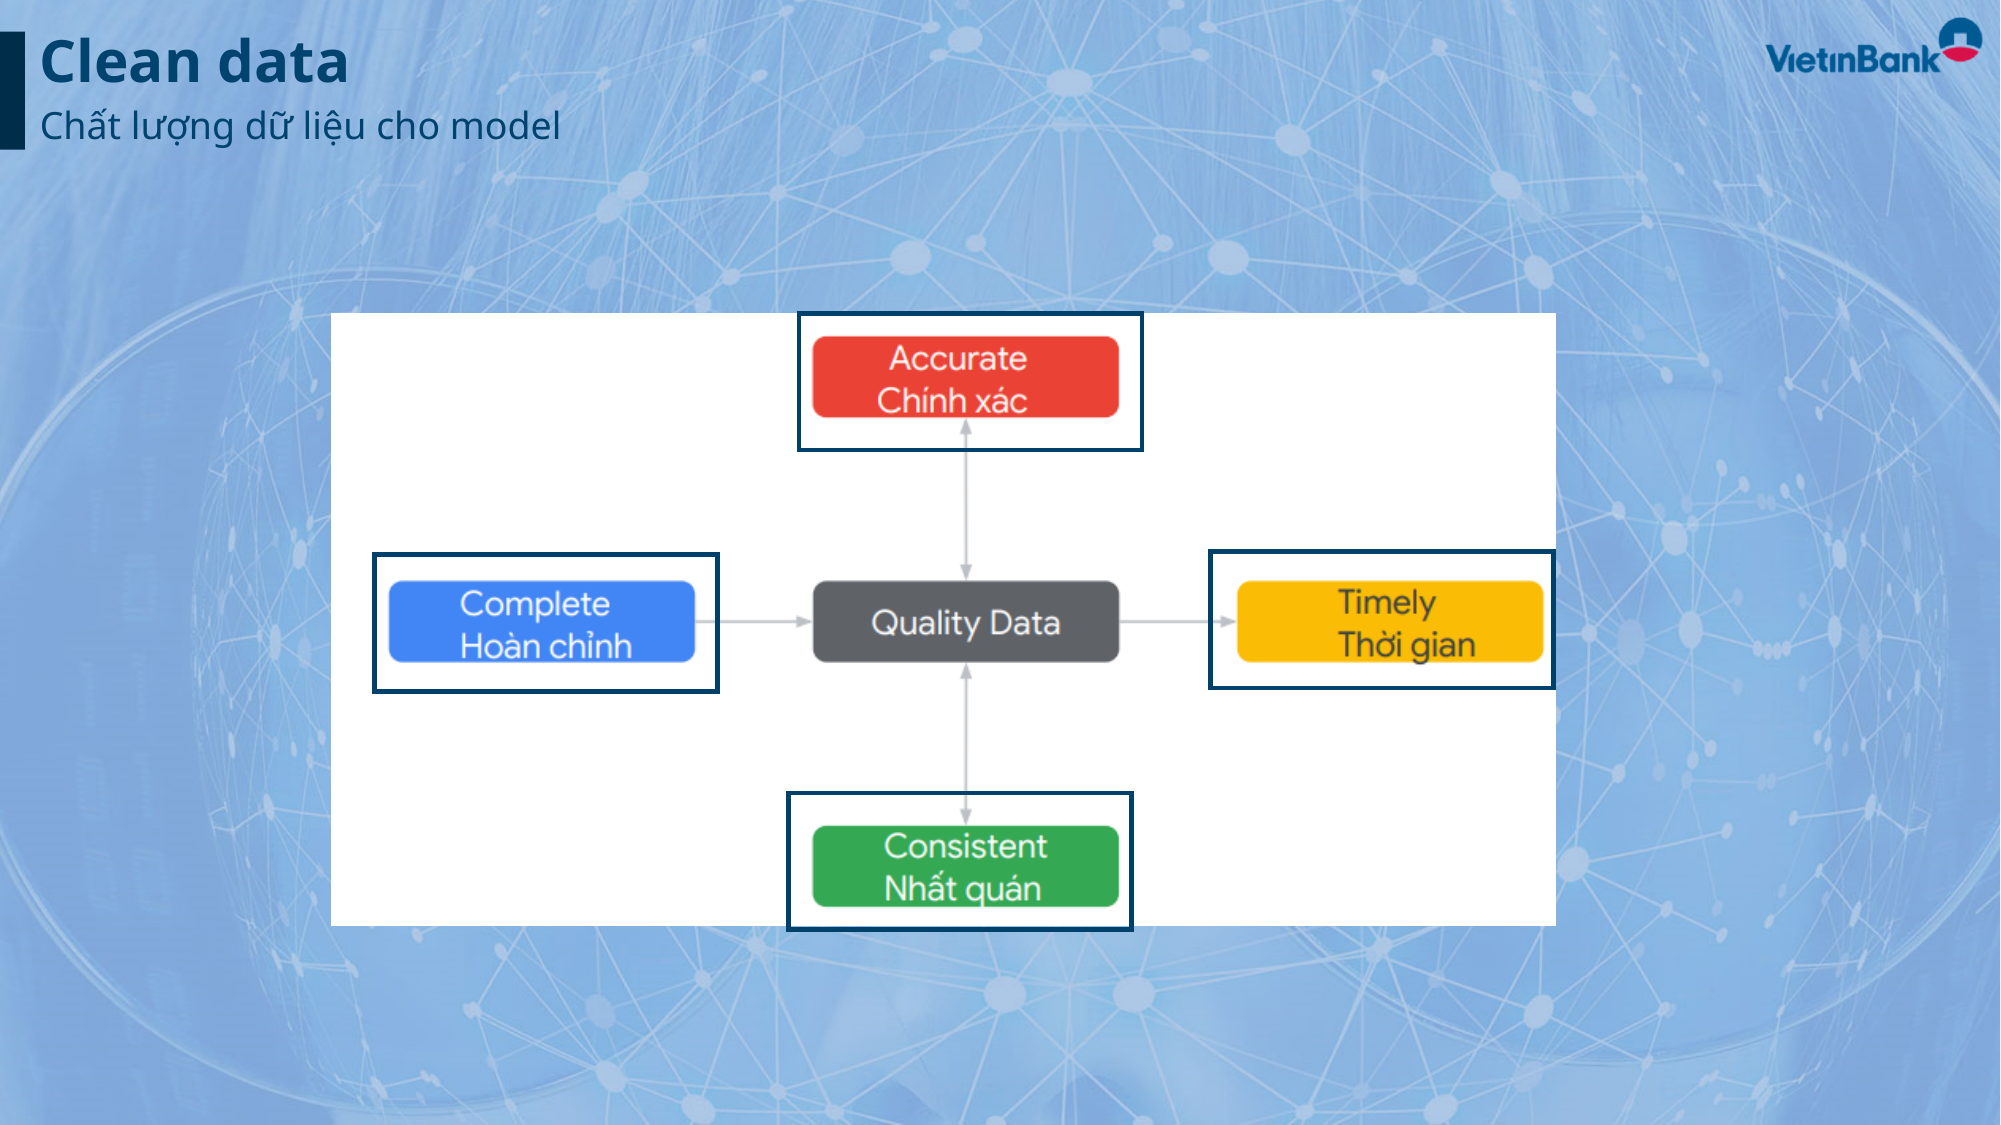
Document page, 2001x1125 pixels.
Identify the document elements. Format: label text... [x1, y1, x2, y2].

list Chất lượng dữ liệu cho model [24, 100, 832, 150]
text_box [788, 926, 1133, 931]
list Clean data [24, 24, 832, 93]
picture [0, 0, 2001, 1125]
